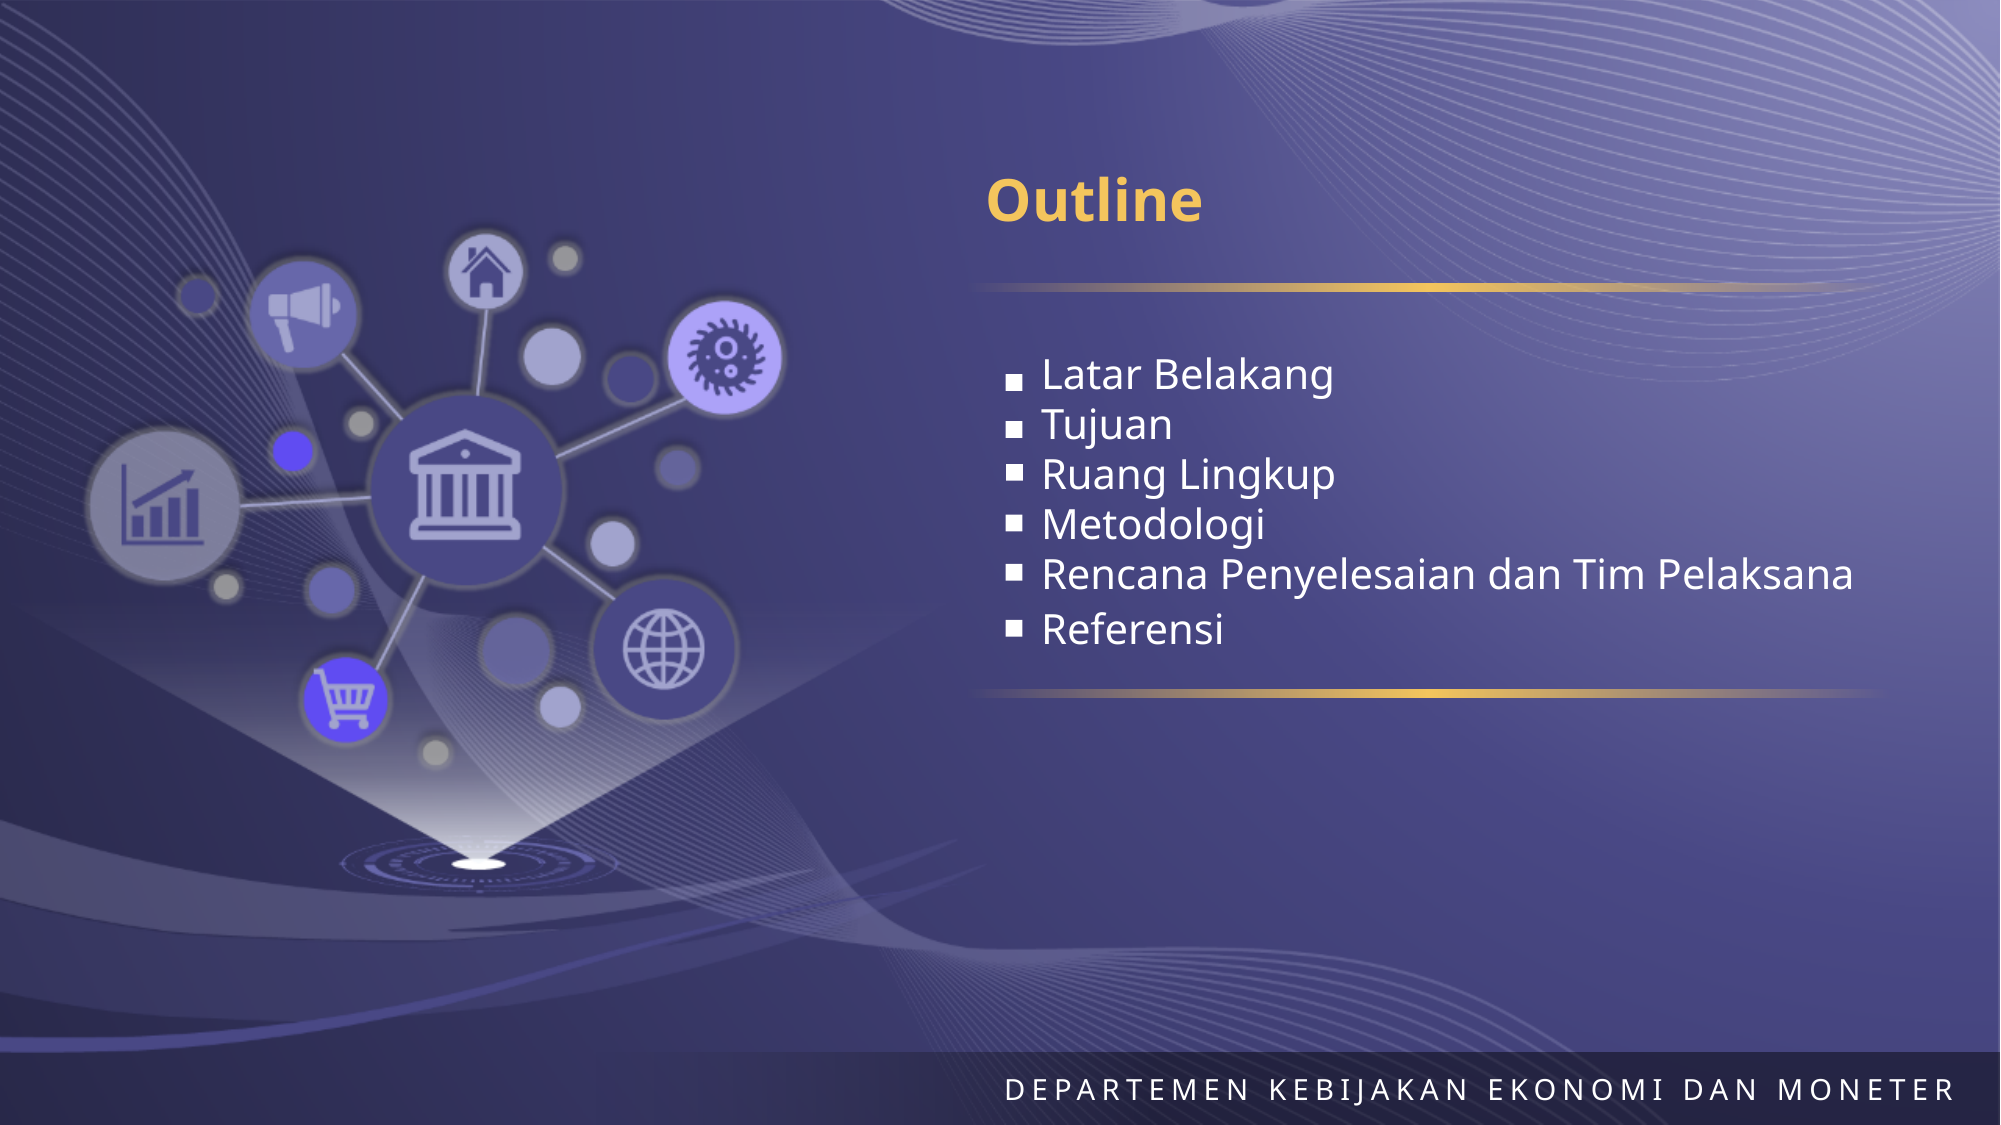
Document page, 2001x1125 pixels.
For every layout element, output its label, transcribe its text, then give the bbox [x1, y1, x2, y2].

text_box [1005, 563, 1023, 582]
text_box [964, 688, 1891, 698]
text_box [1005, 514, 1023, 532]
text_box Latar Belakang Tujuan Ruang Lingkup [1026, 391, 1912, 456]
text_box [1005, 463, 1024, 482]
text_box [1005, 619, 1023, 638]
text_box [1005, 373, 1023, 392]
text_box [1005, 420, 1023, 439]
text_box Referensi [1026, 595, 1841, 661]
picture [0, 0, 2000, 1125]
text_box [964, 283, 1891, 293]
text_box Metodologi Rencana Penyelesaian dan Tim Pelaksana [1026, 515, 2000, 580]
text_box Outline [970, 140, 1749, 265]
